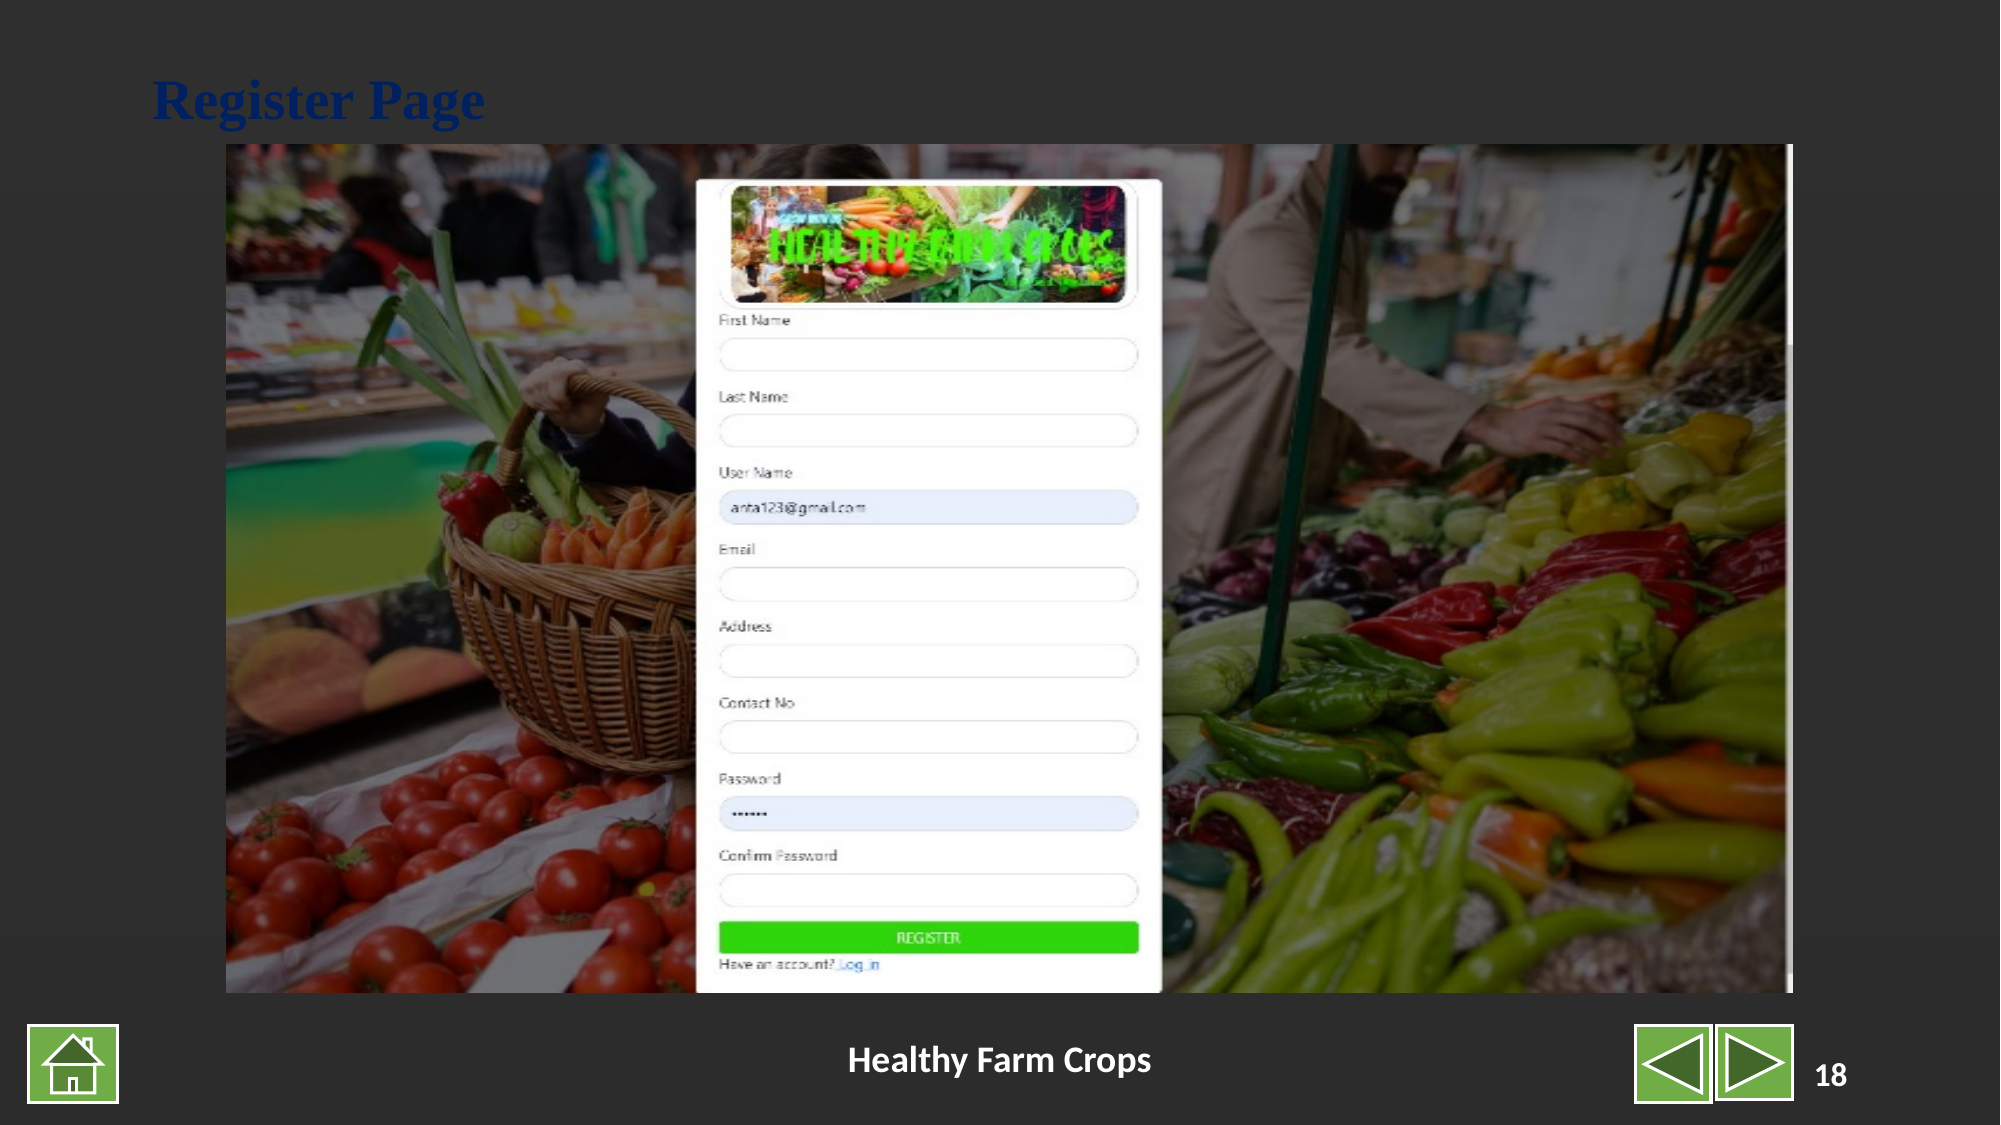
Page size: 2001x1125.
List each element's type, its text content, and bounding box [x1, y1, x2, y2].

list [226, 144, 1793, 993]
title Register Page [137, 62, 1863, 174]
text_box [28, 1025, 1793, 1103]
slide_number 18 [1793, 1042, 1863, 1103]
